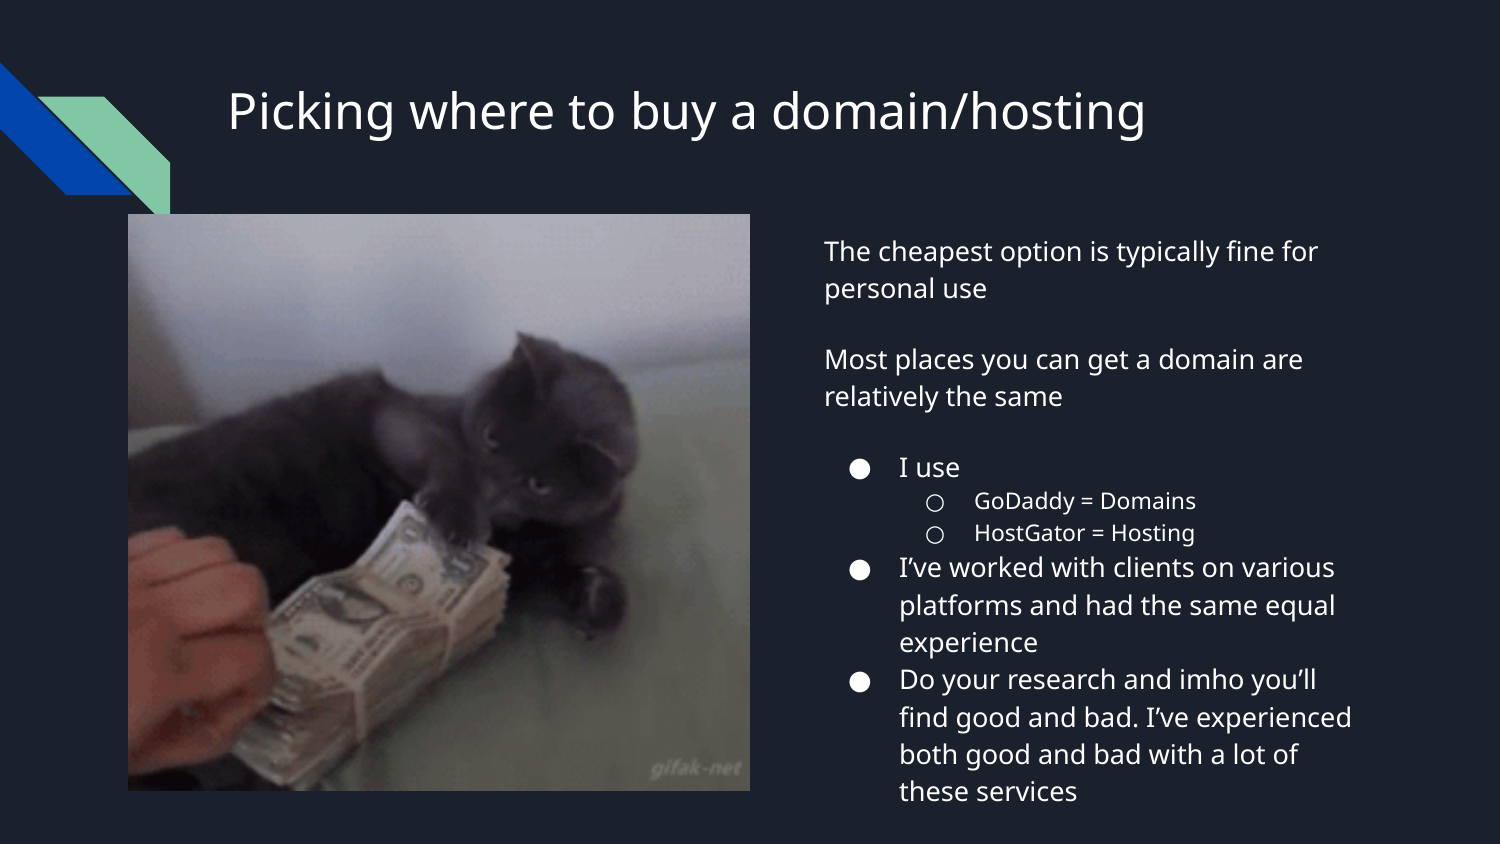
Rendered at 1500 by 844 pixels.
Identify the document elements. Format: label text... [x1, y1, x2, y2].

title Picking where to buy a domain/hosting [212, 64, 1368, 215]
list The cheapest option is typically fine for personal use Most places you can get a domain are relatively the same I use GoDaddy = Domains HostGator = Hosting I’ve worked with clients on various platforms and had the same equal experience Do your research and imho you’ll find good and bad. I’ve experienced both good and bad with a lot of these services [809, 214, 1368, 816]
picture [128, 214, 751, 792]
